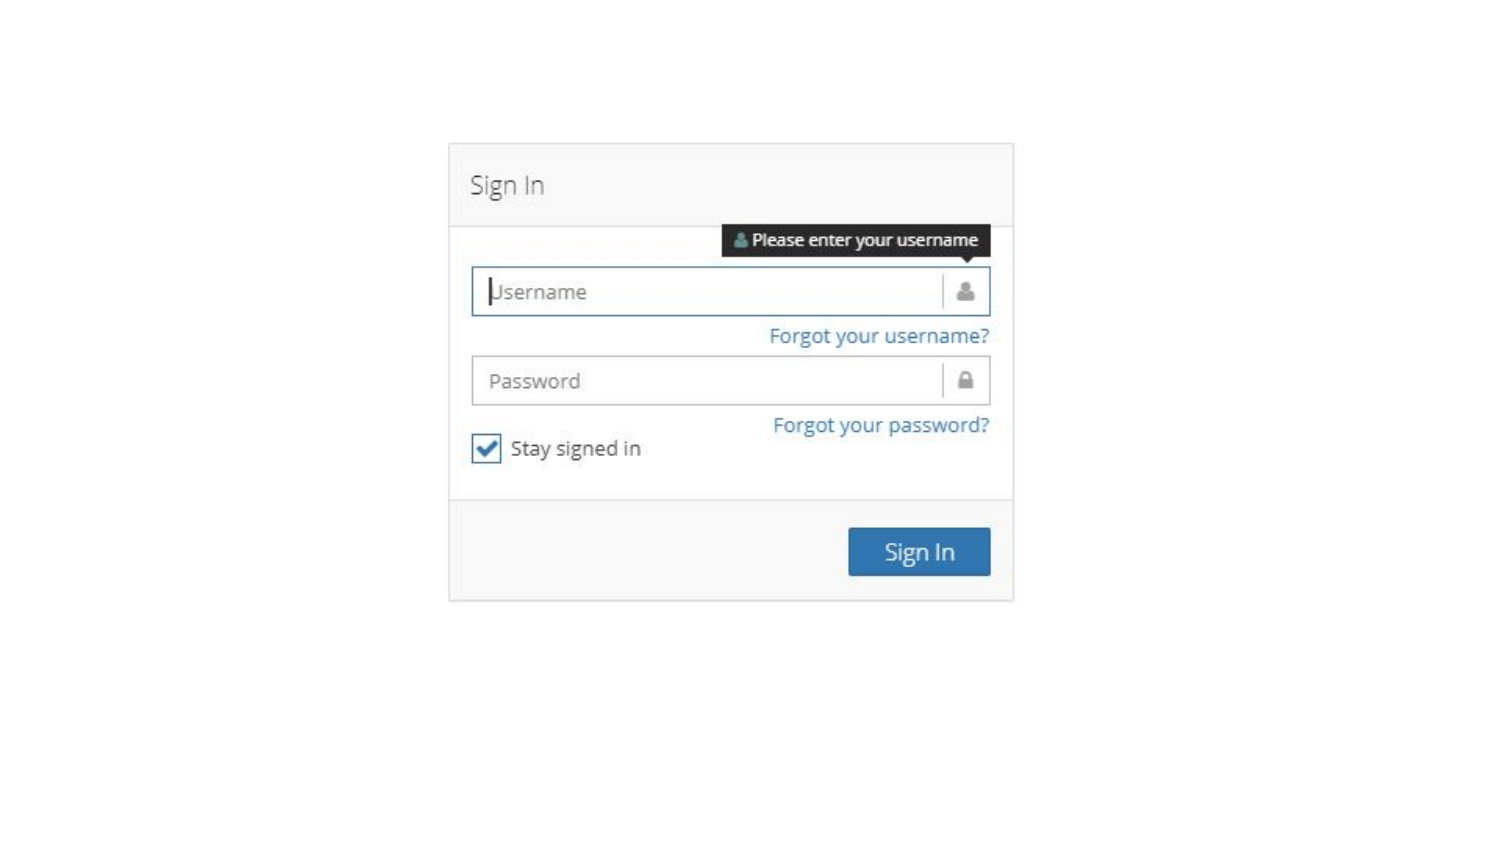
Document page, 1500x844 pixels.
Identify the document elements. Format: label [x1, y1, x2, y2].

picture [411, 118, 1200, 726]
